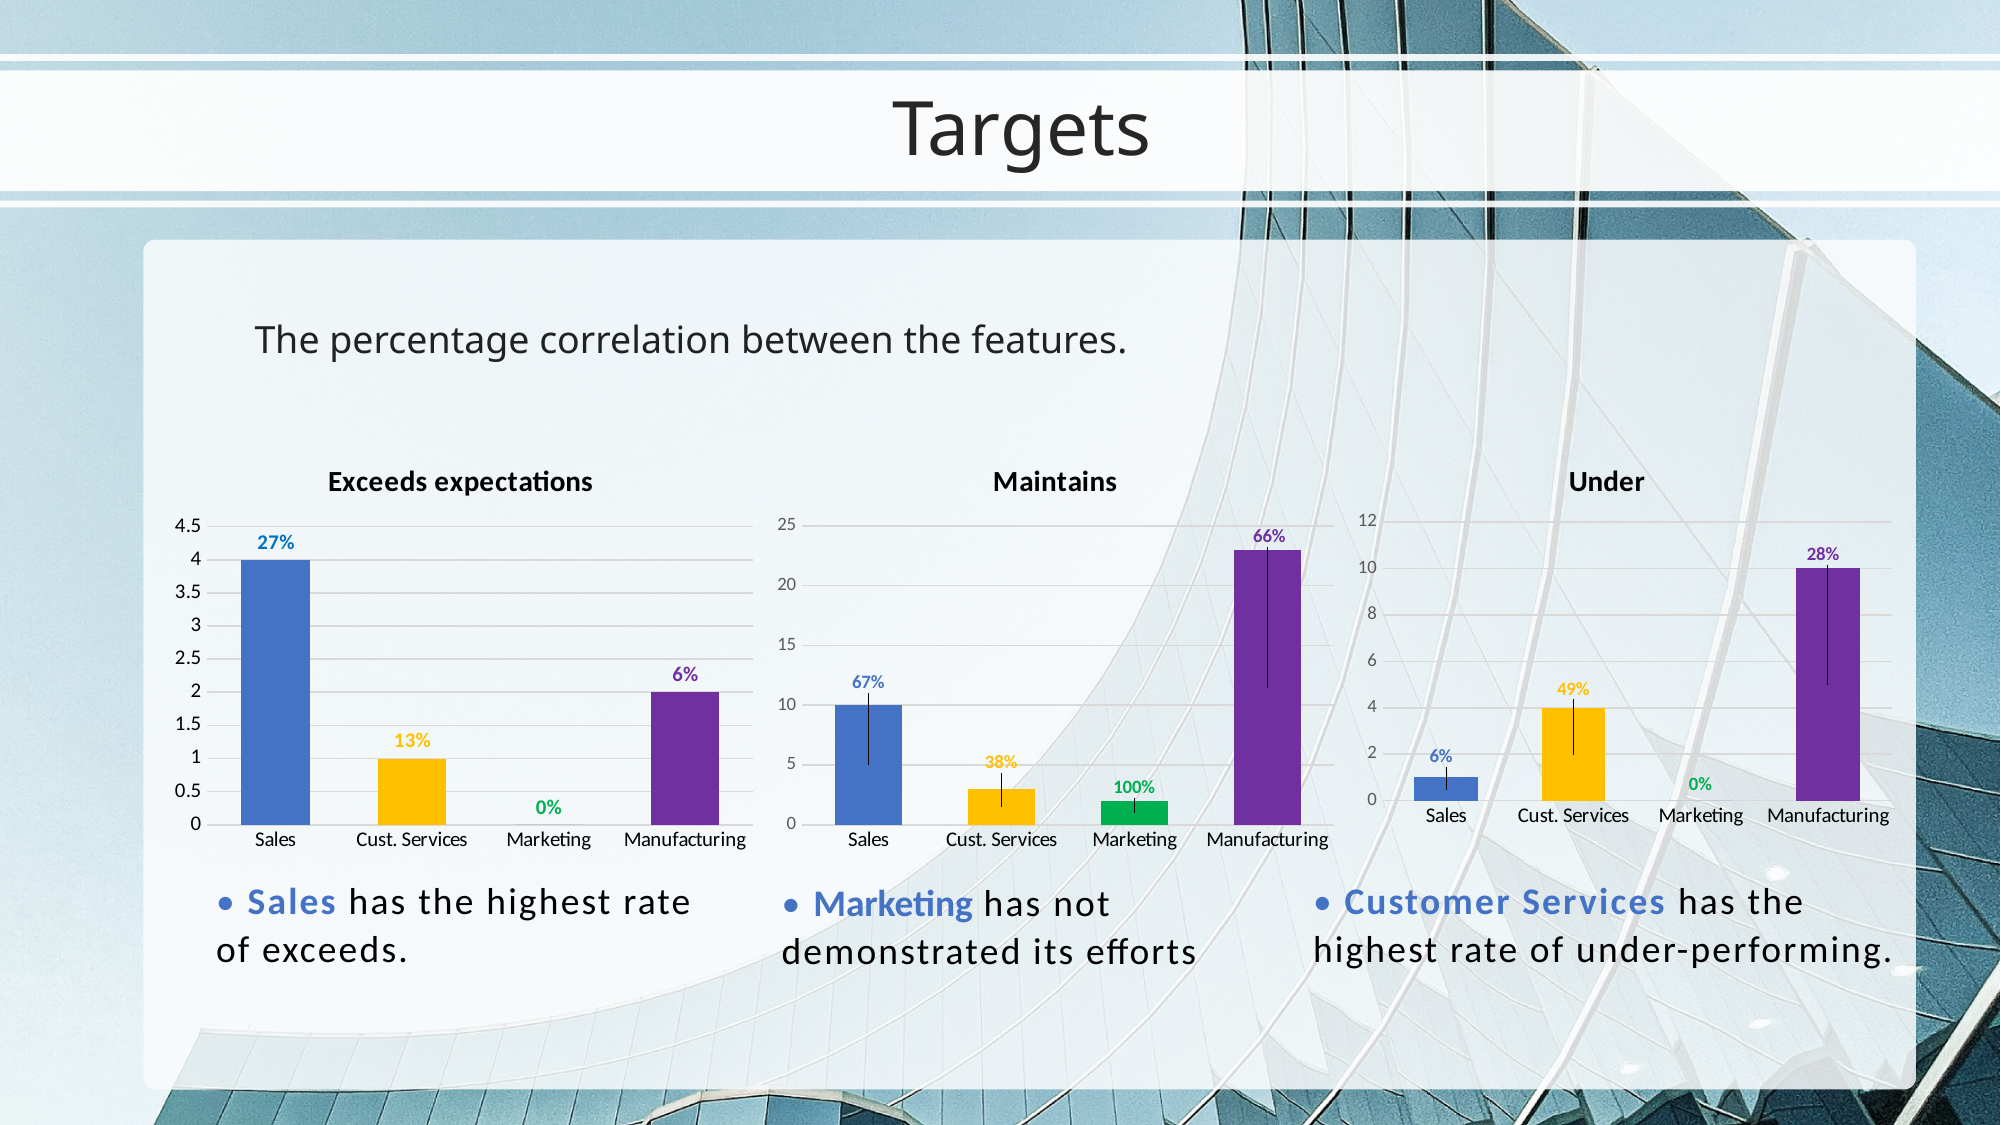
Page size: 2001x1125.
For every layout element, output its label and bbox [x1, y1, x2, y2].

picture [0, 58, 2000, 203]
picture [0, 205, 2000, 1125]
picture [0, 0, 2000, 57]
chart [162, 444, 1917, 860]
